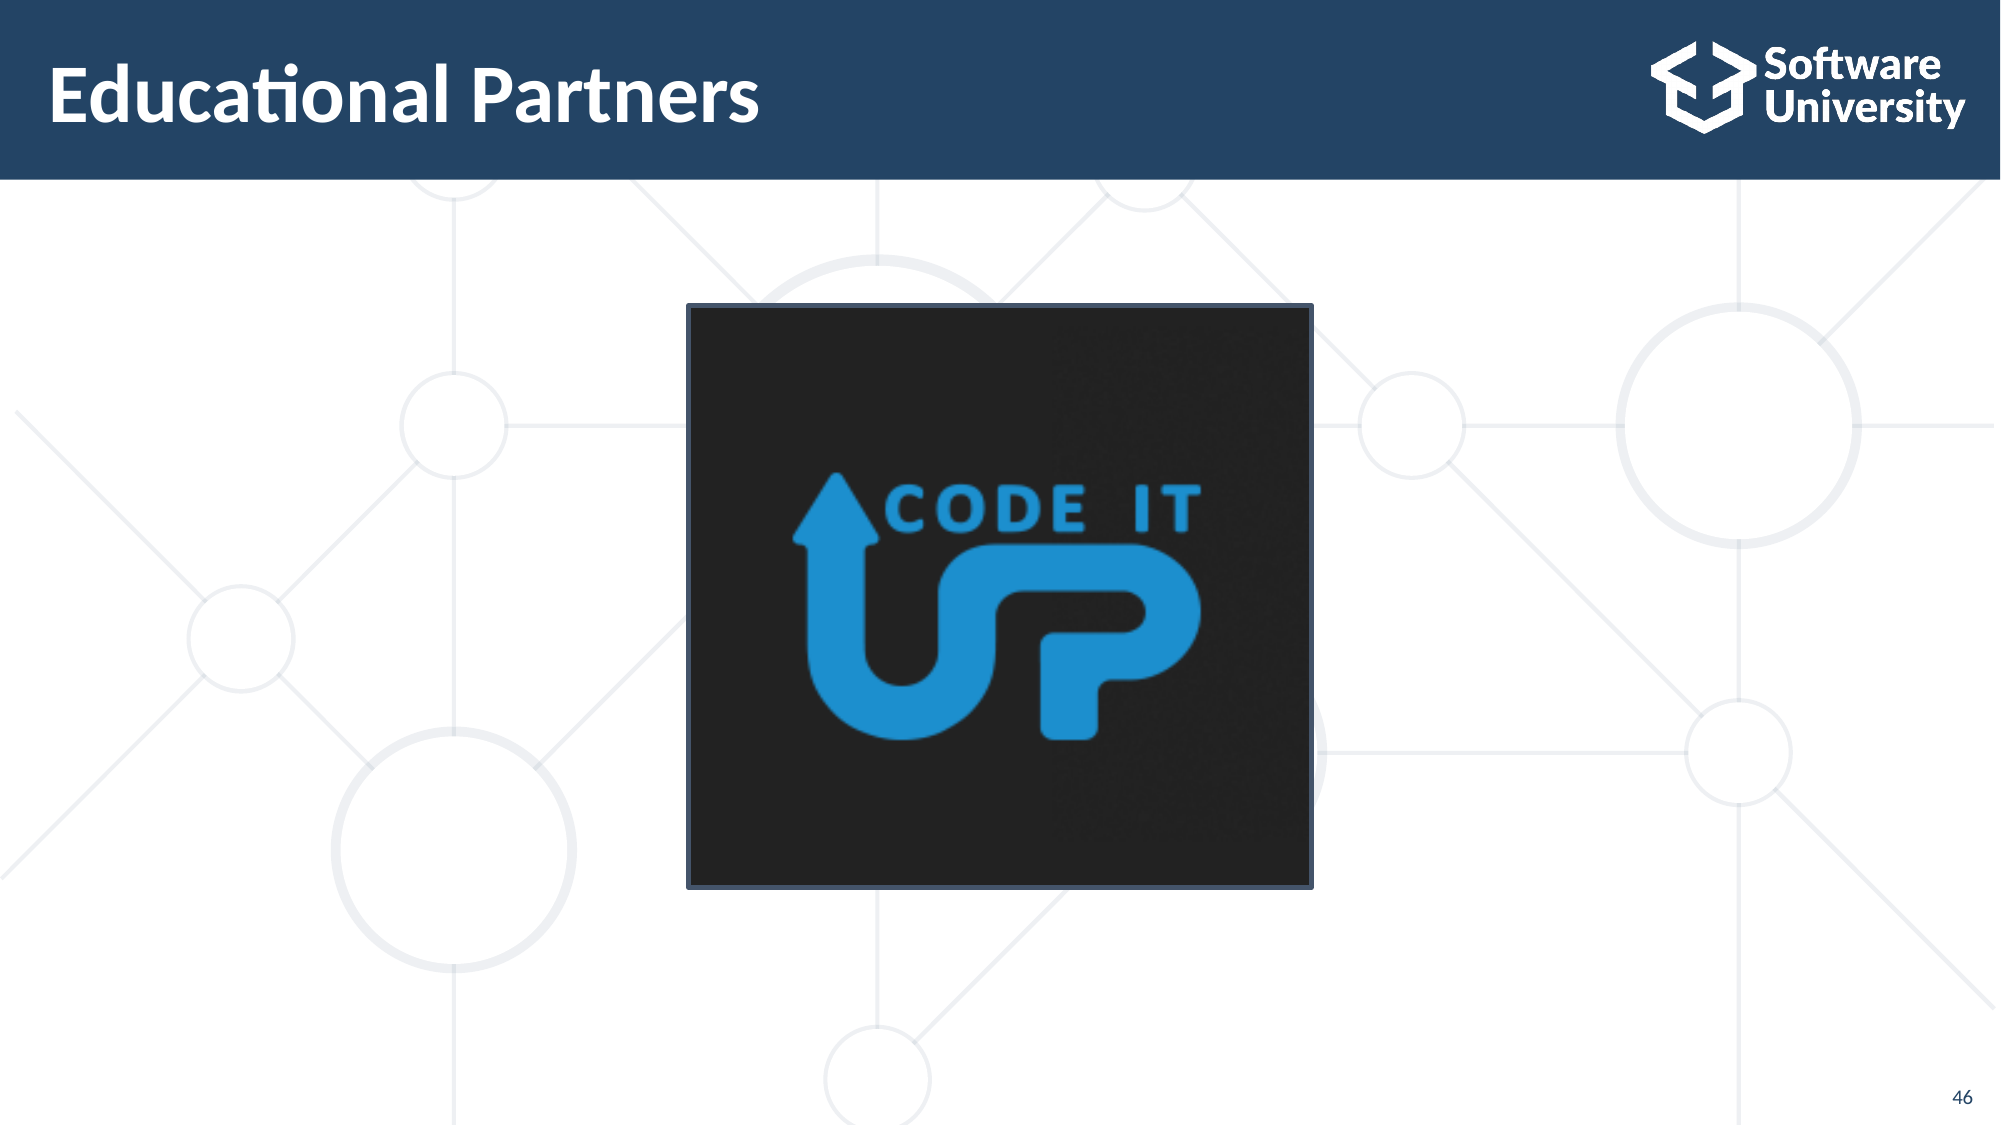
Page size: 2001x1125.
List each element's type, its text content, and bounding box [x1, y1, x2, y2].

title Educational Partners [31, 16, 1625, 162]
picture [690, 307, 1310, 886]
picture [1651, 41, 1966, 134]
slide_number 46 [1927, 1067, 1989, 1117]
